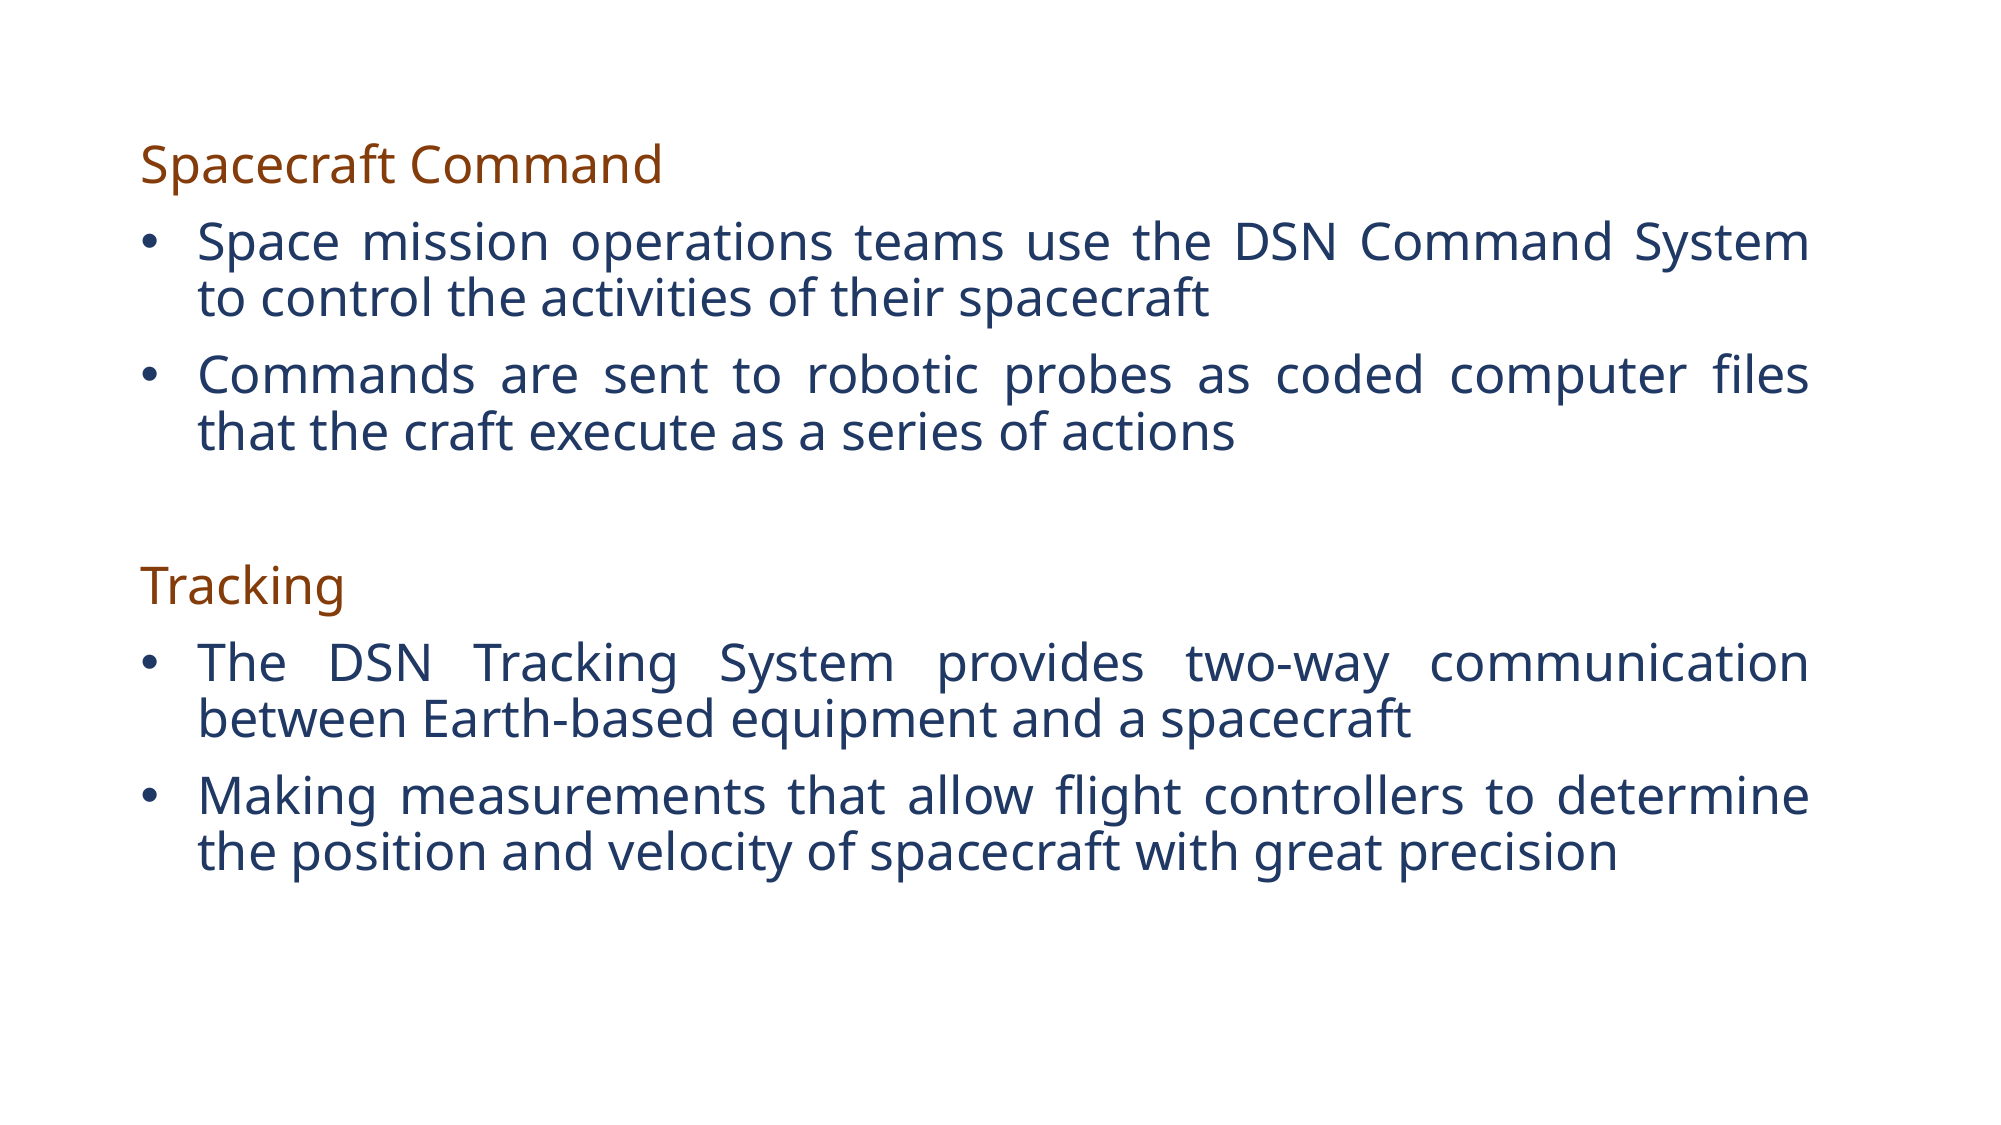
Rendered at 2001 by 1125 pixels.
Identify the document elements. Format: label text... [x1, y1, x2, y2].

subtitle Spacecraft Command Space mission operations teams use the DSN Command System to control the activities of their spacecraft Commands are sent to robotic probes as coded computer files that the craft execute as a series of actions Tracking The DSN Tracking System provides two-way communication between Earth-based equipment and a spacecraft Making measurements that allow flight controllers to determine the position and velocity of spacecraft with great precision [125, 131, 1827, 1017]
